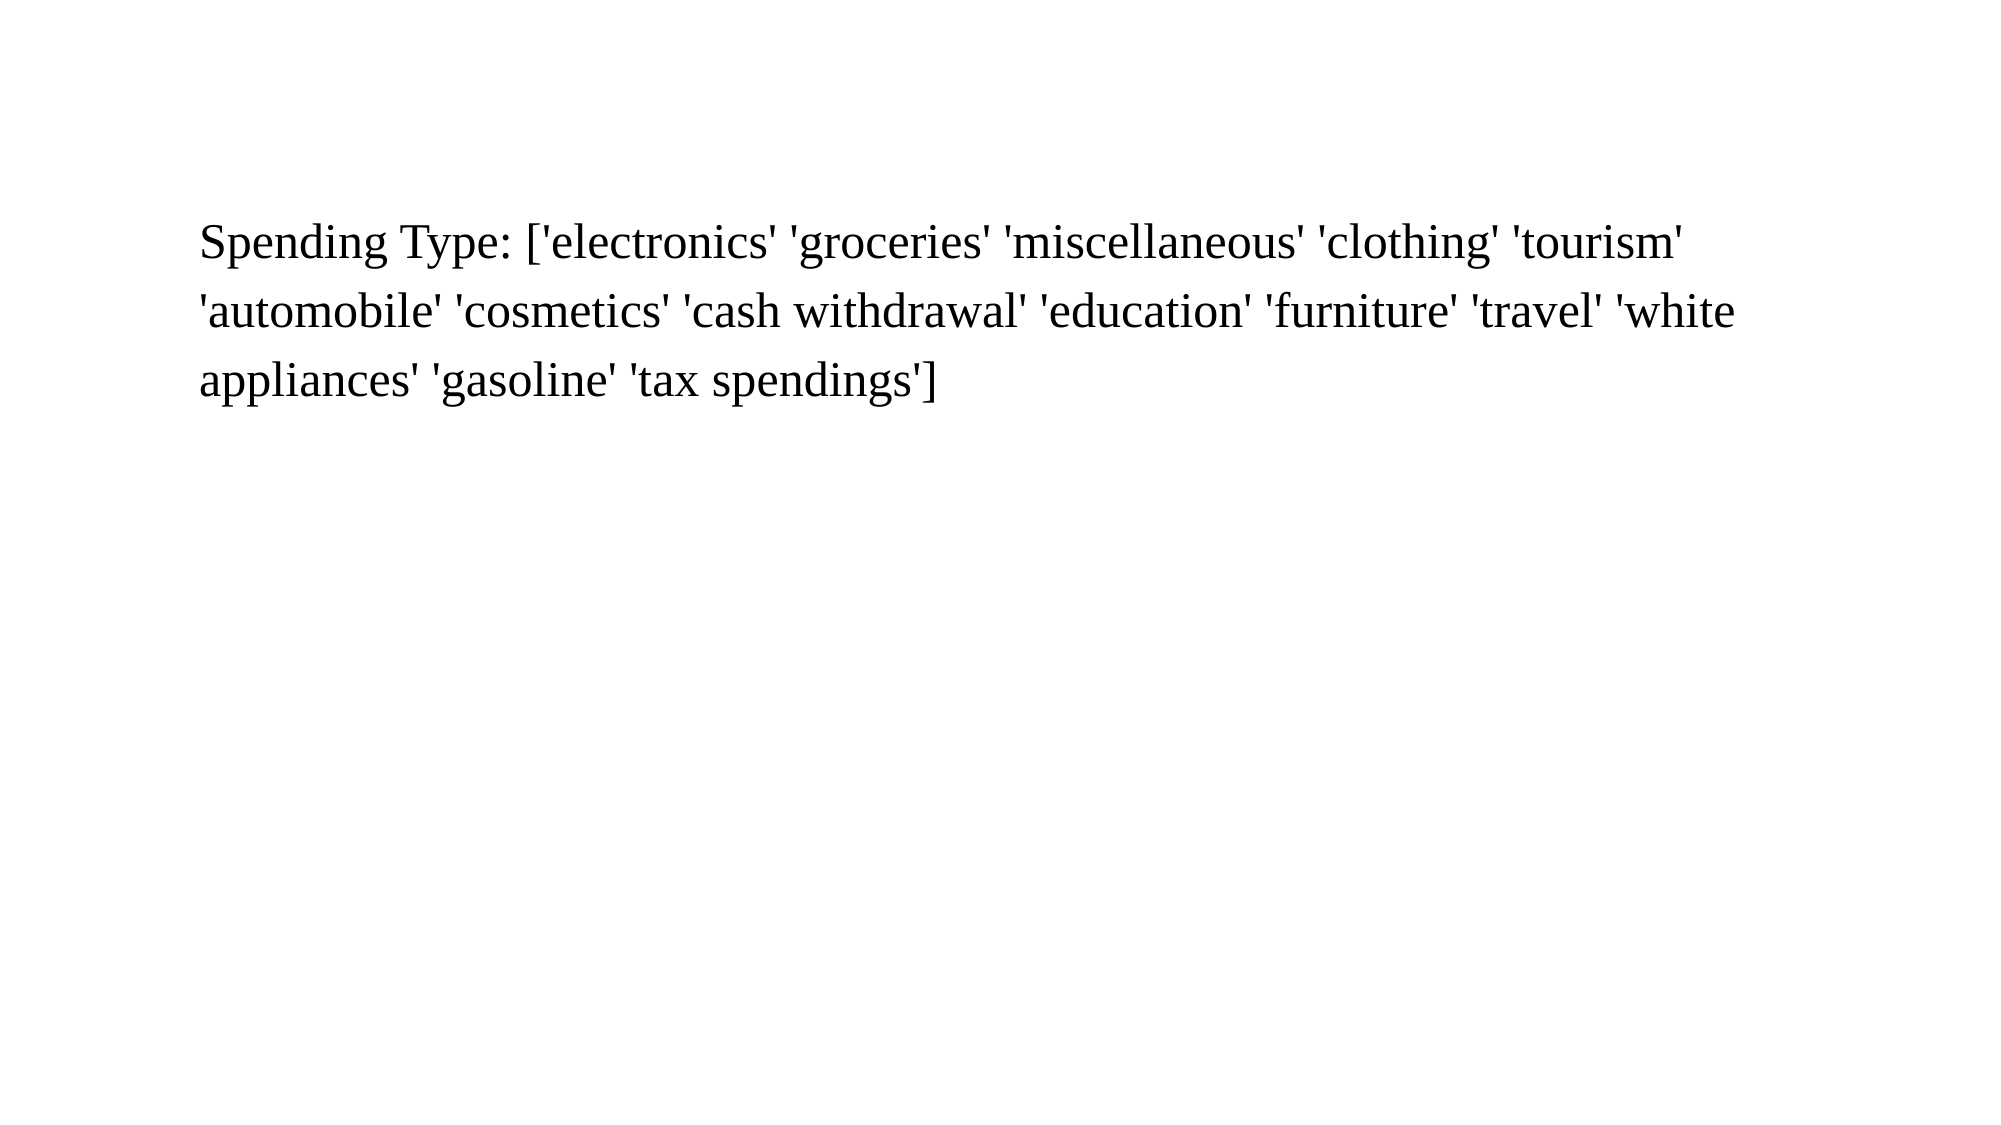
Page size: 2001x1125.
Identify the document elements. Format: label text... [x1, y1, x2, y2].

text_box Spending Type: ['electronics' 'groceries' 'miscellaneous' 'clothing' 'tourism' 'automobile' 'cosmetics' 'cash withdrawal' 'education' 'furniture' 'travel' 'white appliances' 'gasoline' 'tax spendings'] [184, 192, 1817, 414]
